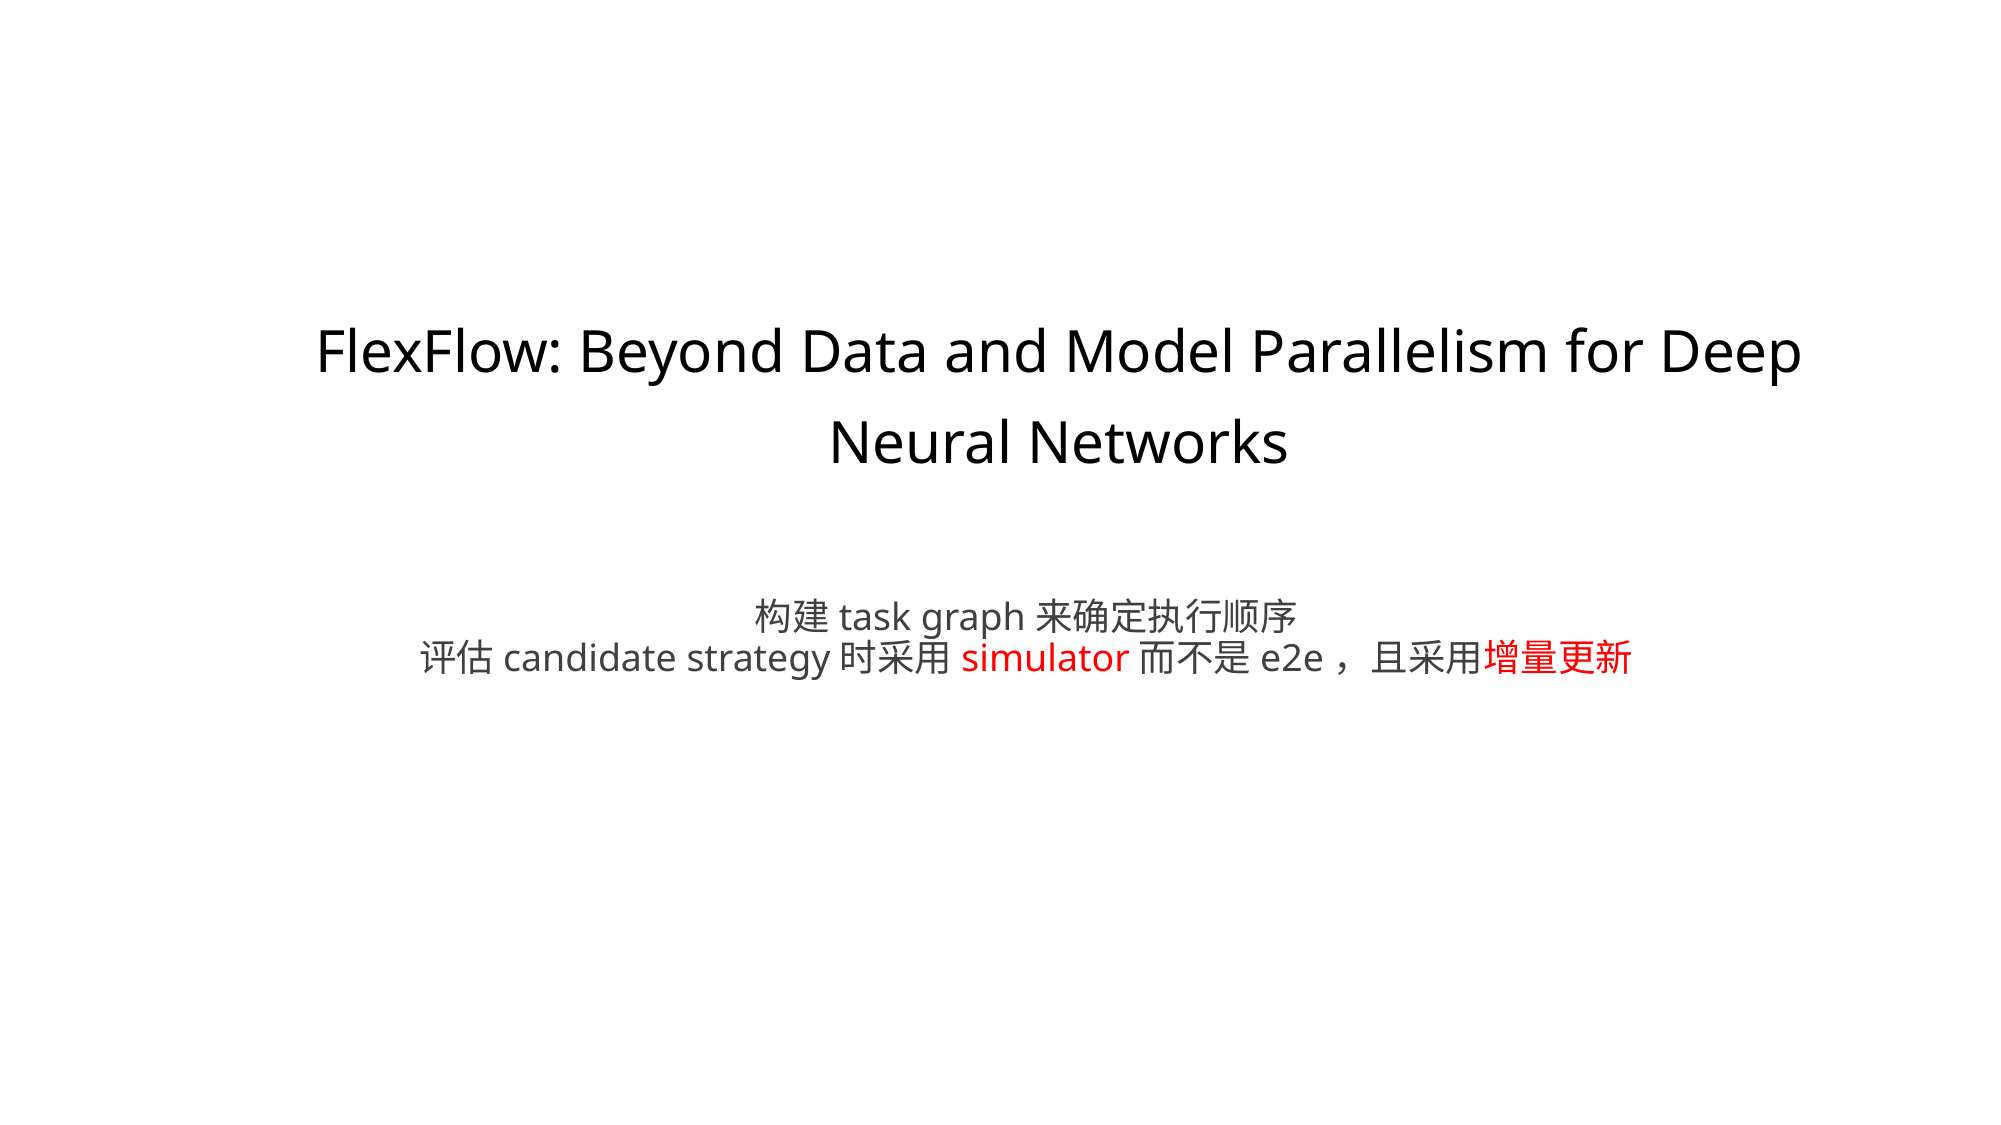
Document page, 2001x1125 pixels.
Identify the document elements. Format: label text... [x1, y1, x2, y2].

title FlexFlow: Beyond Data and Model Parallelism for Deep Neural Networks [249, 123, 1869, 483]
subtitle 构建task graph来确定执行顺序 评估candidate strategy时采用simulator而不是e2e，且采用增量更新 [183, 590, 1869, 863]
